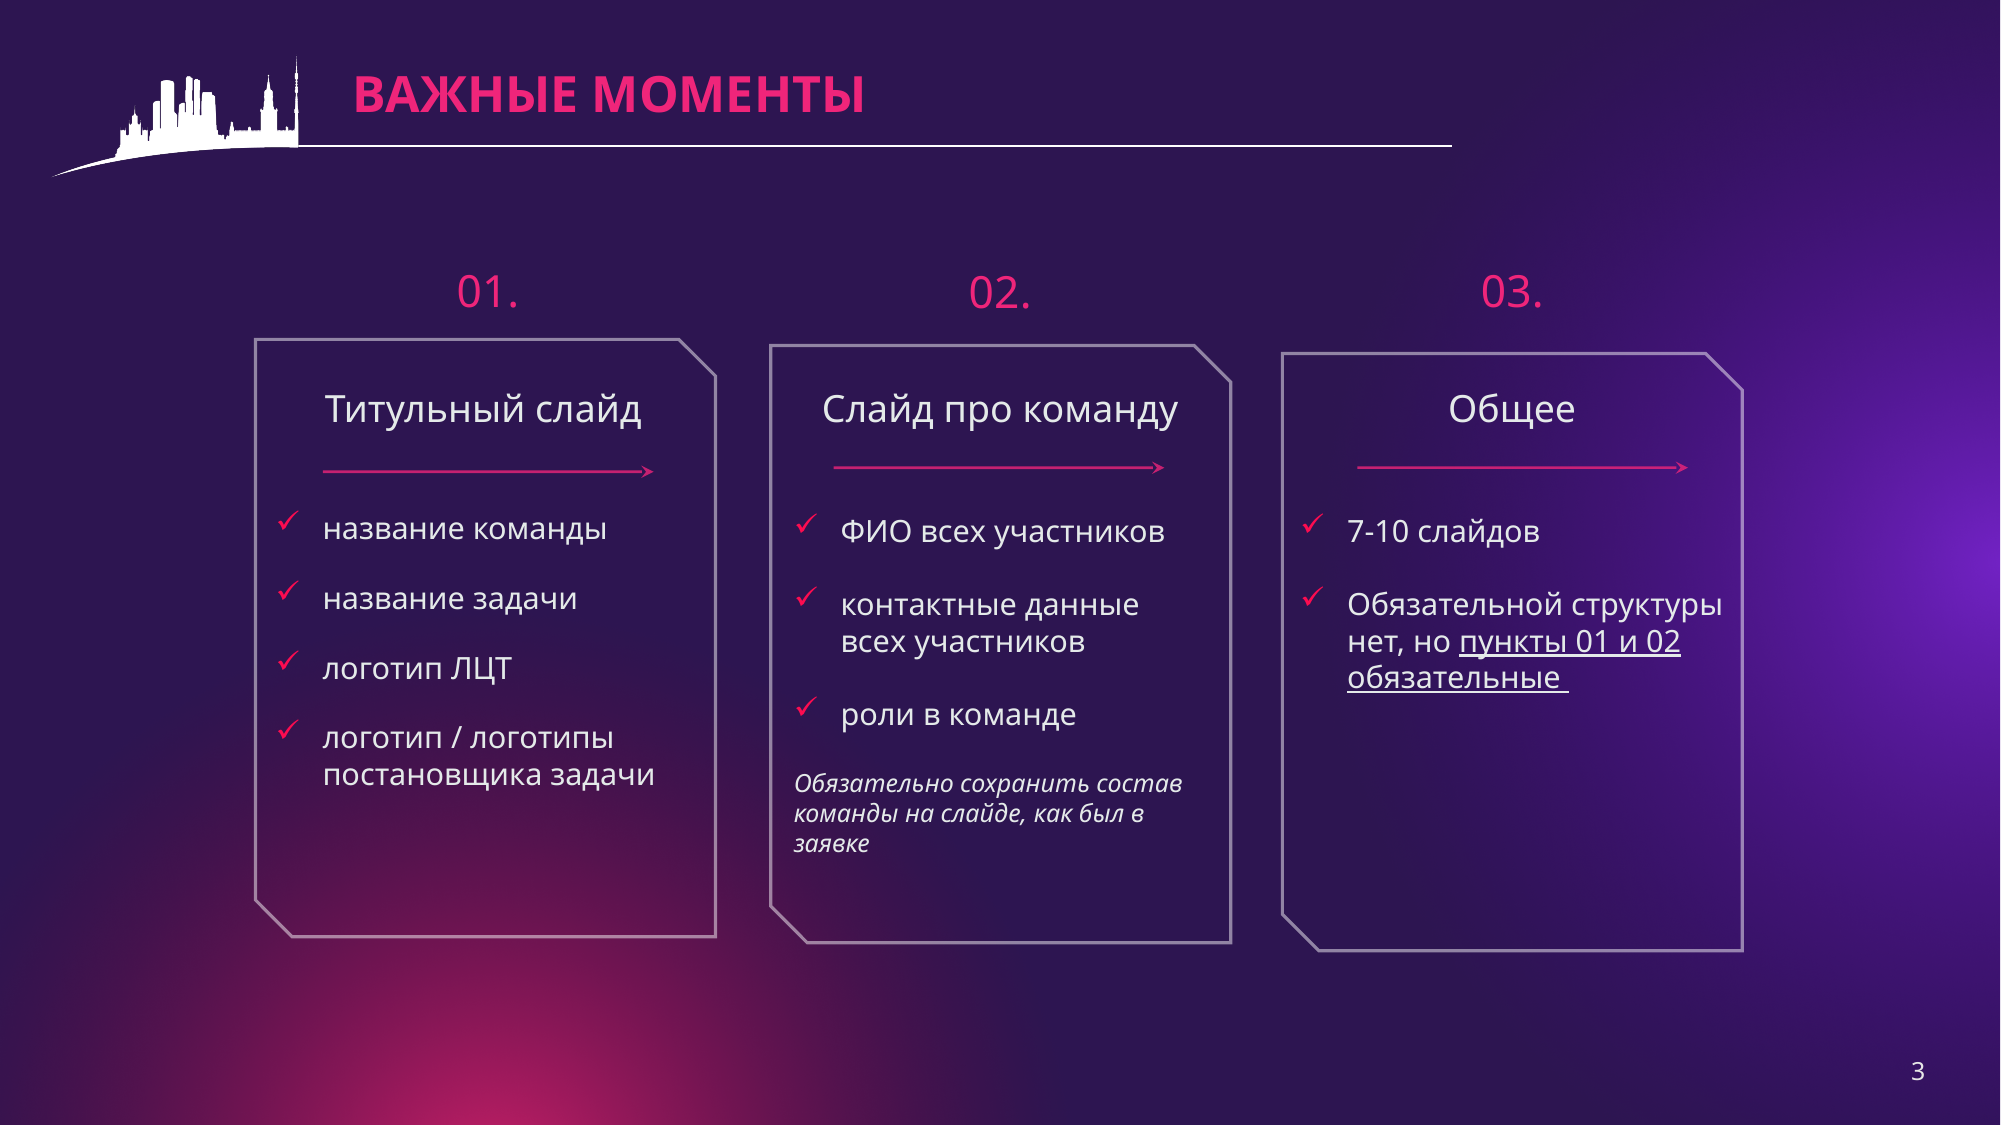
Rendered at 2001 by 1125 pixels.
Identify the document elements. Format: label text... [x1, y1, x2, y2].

picture [0, 0, 2001, 1125]
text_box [1282, 255, 1743, 951]
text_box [770, 256, 1231, 943]
slide_number 3 [1872, 1042, 1964, 1103]
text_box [255, 255, 716, 937]
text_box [50, 54, 1452, 204]
